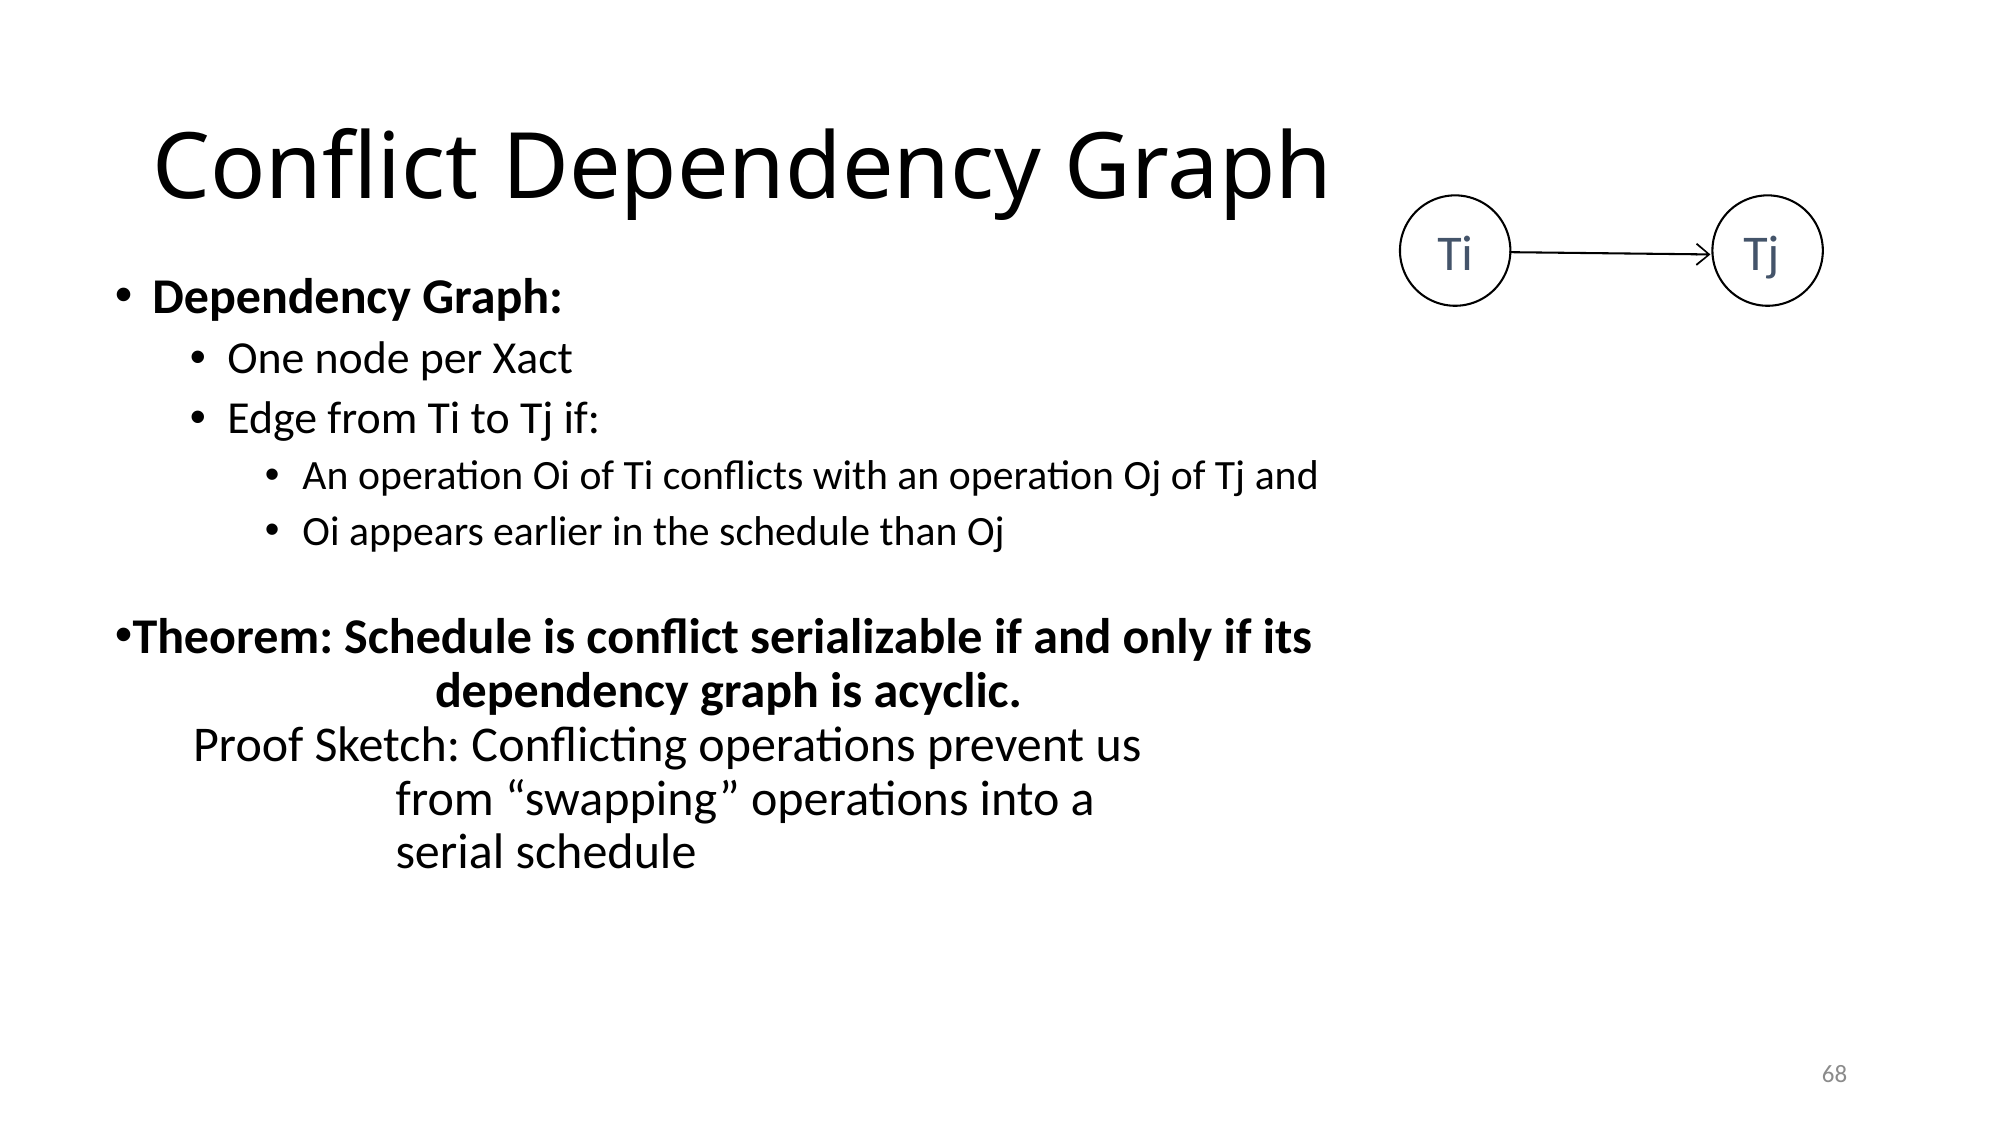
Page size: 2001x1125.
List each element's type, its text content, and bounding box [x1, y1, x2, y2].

title Conflict Dependency Graph [137, 59, 1863, 262]
slide_number 68 [1412, 1042, 1863, 1103]
list Dependency Graph: One node per Xact Edge from Ti to Tj if: An operation Oi of Ti conflicts with an operation Oj of Tj and Oi appears earlier in the schedule than Oj Theorem: Schedule is conflict serializable if and only if its dependency graph is acyclic. Proof Sketch: Conflicting operations prevent us from “swapping” operations into a serial schedule [99, 262, 2000, 1005]
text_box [1399, 195, 1823, 306]
